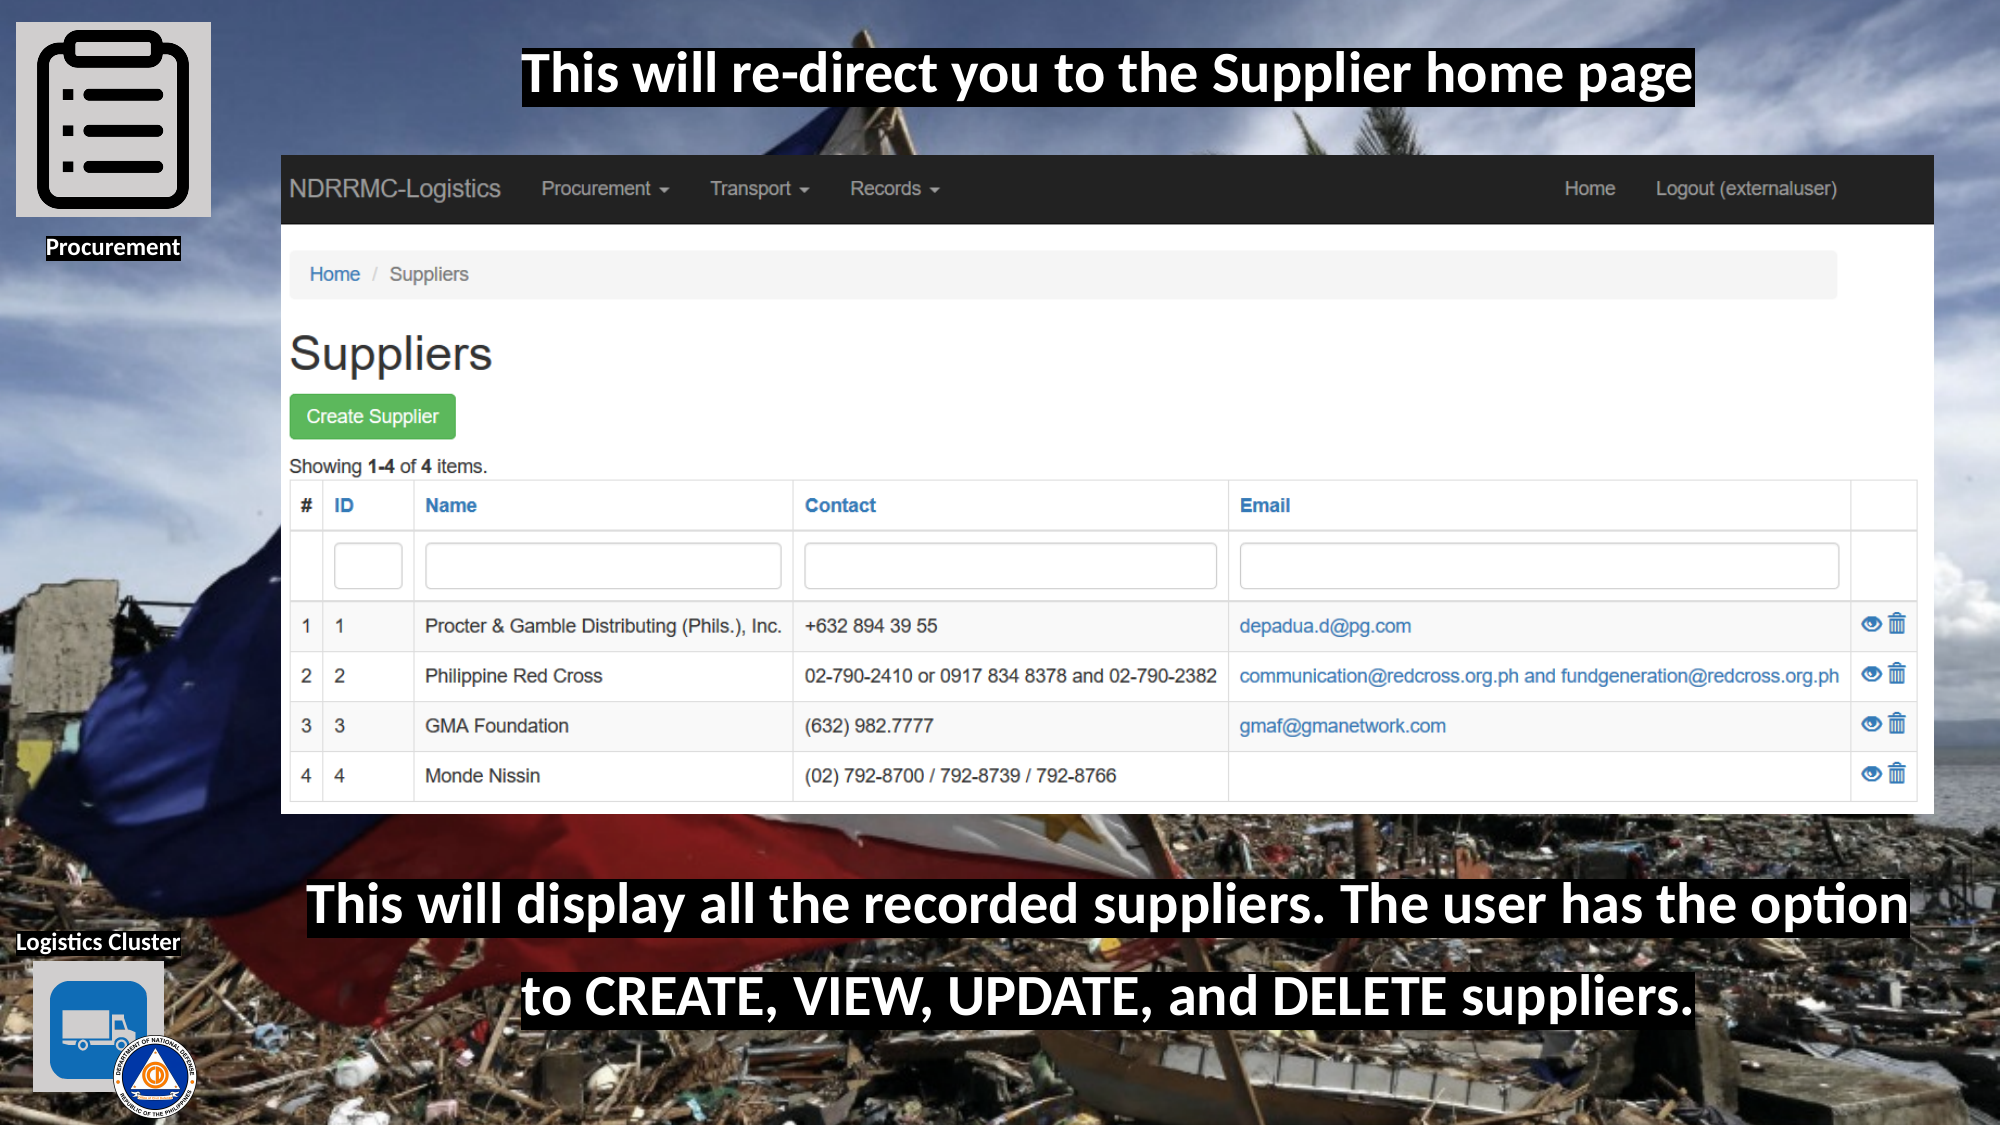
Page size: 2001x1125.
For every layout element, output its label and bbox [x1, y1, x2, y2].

text_box [16, 23, 210, 269]
picture [0, 0, 2000, 1125]
text_box [0, 917, 206, 1120]
